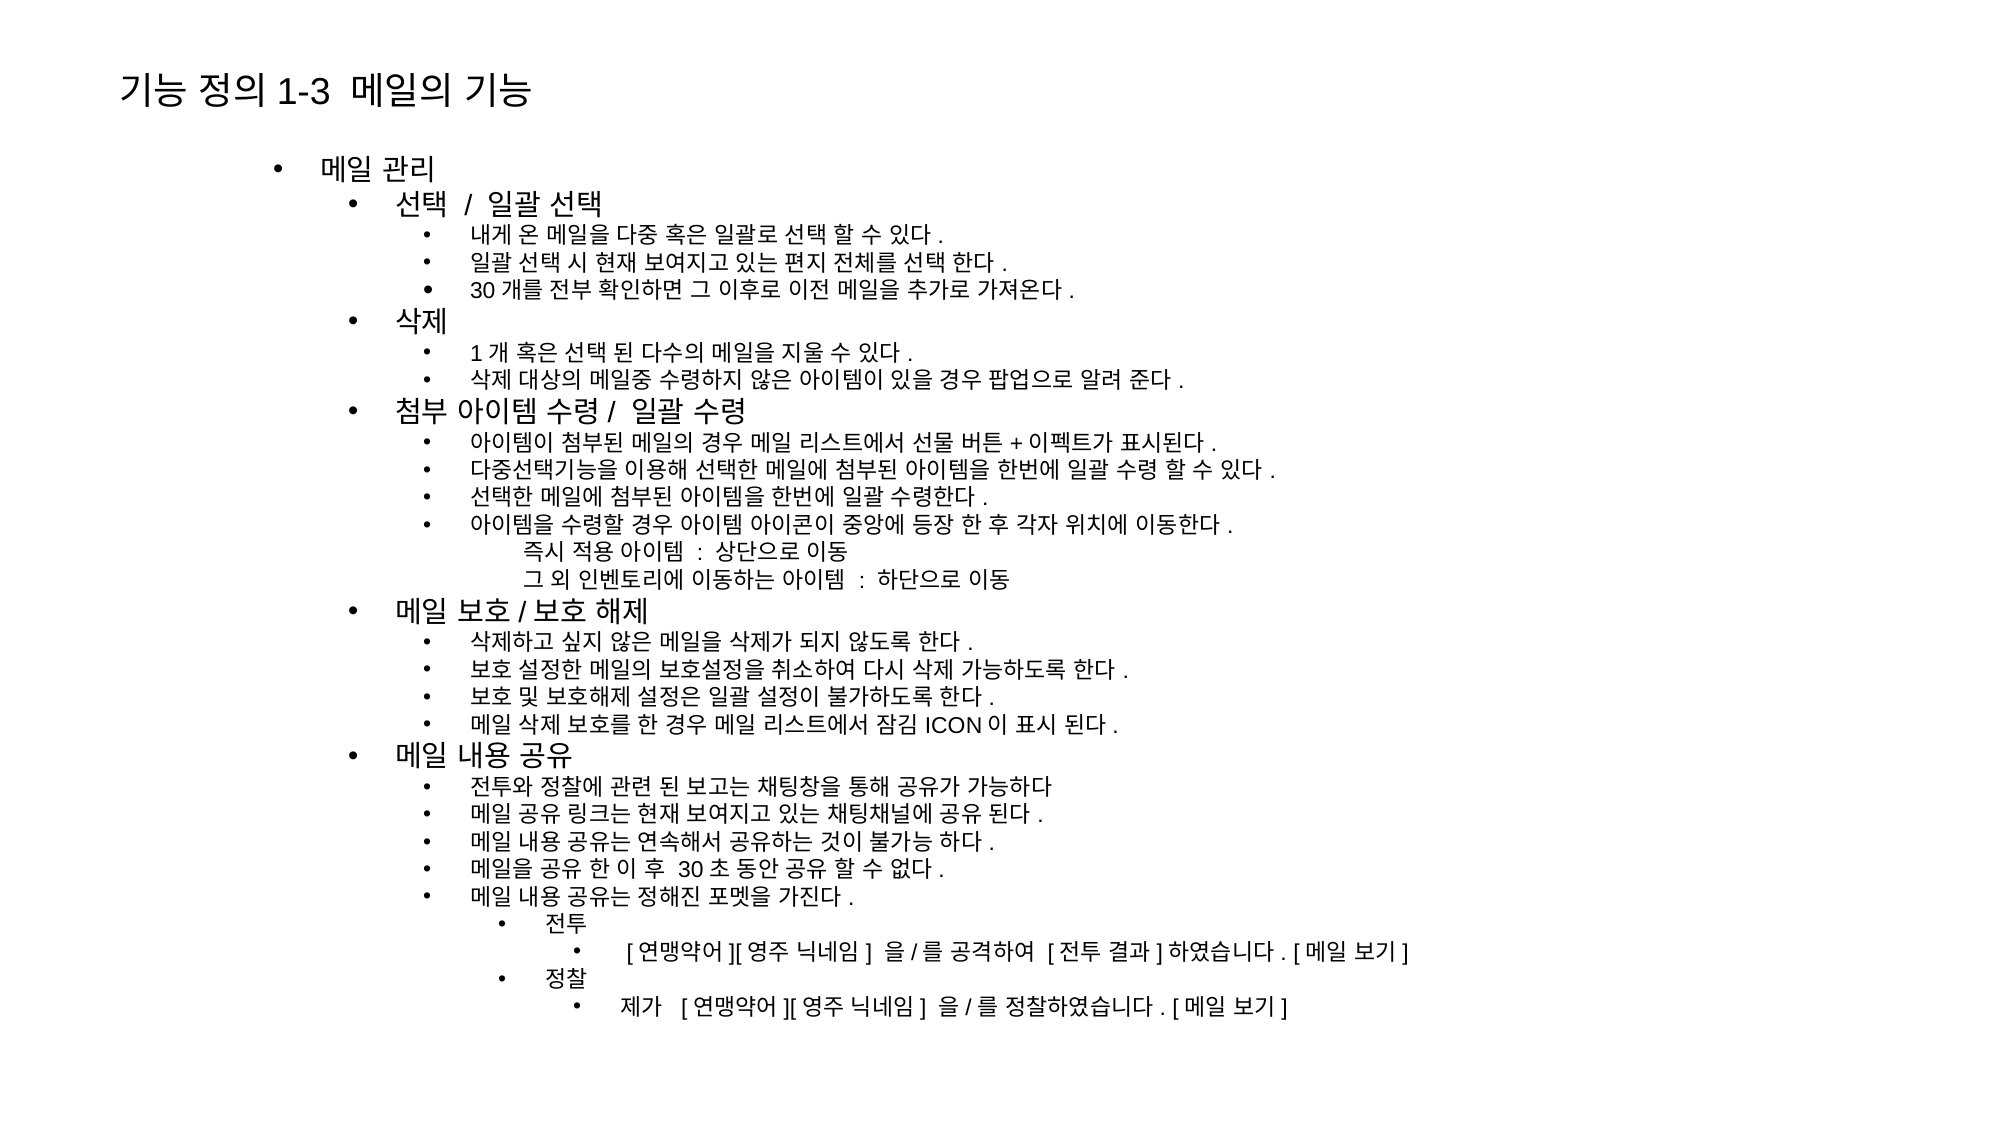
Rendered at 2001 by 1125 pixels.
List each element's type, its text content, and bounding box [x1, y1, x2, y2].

text_box 메일 관리 선택 / 일괄 선택 내게 온 메일을 다중 혹은 일괄로 선택 할 수 있다. 일괄 선택 시 현재 보여지고 있는 편지 전체를 선택 한다. 30개를 전부 확인하면 그 이후로 이전 메일을 추가로 가져온다. 삭제 1개 혹은 선택 된 다수의 메일을 지울 수 있다. 삭제 대상의 메일중 수령하지 않은 아이템이 있을 경우 팝업으로 알려 준다. 첨부 아이템 수령/ 일괄 수령 아이템이 첨부된 메일의 경우 메일 리스트에서 선물 버튼+이펙트가 표시된다. 다중선택기능을 이용해 선택한 메일에 첨부된 아이템을 한번에 일괄 수령 할 수 있다. 선택한 메일에 첨부된 아이템을 한번에 일괄 수령한다. 아이템을 수령할 경우 아이템 아이콘이 중앙에 등장 한 후 각자 위치에 이동한다. 즉시 적용 아이템 : 상단으로 이동 그 외 인벤토리에 이동하는 아이템 : 하단으로 이동 메일 보호/보호 해제 삭제하고 싶지 않은 메일을 삭제가 되지 않도록 한다. 보호 설정한 메일의 보호설정을 취소하여 다시 삭제 가능하도록 한다. 보호 및 보호해제 설정은 일괄 설정이 불가하도록 한다. 메일 삭제 보호를 한 경우 메일 리스트에서 잠김ICON이 표시 된다. 메일 내용 공유 전투와 정찰에 관련 된 보고는 채팅창을 통해 공유가 가능하다 메일 공유 링크는 현재 보여지고 있는 채팅채널에 공유 된다. 메일 내용 공유는 연속해서 공유하는 것이 불가능 하다. 메일을 공유 한 이 후 30초 동안 공유 할 수 없다. 메일 내용 공유는 정해진 포멧을 가진다. 전투 [연맹약어][영주 닉네임] 을/를 공격하여 [전투 결과]하였습니다. [메일 보기] 정찰 제가 [연맹약어][영주 닉네임] 을/를 정찰하였습니다. [메일 보기] [258, 143, 1612, 944]
text_box 기능 정의1-3 메일의 기능 [104, 59, 573, 121]
